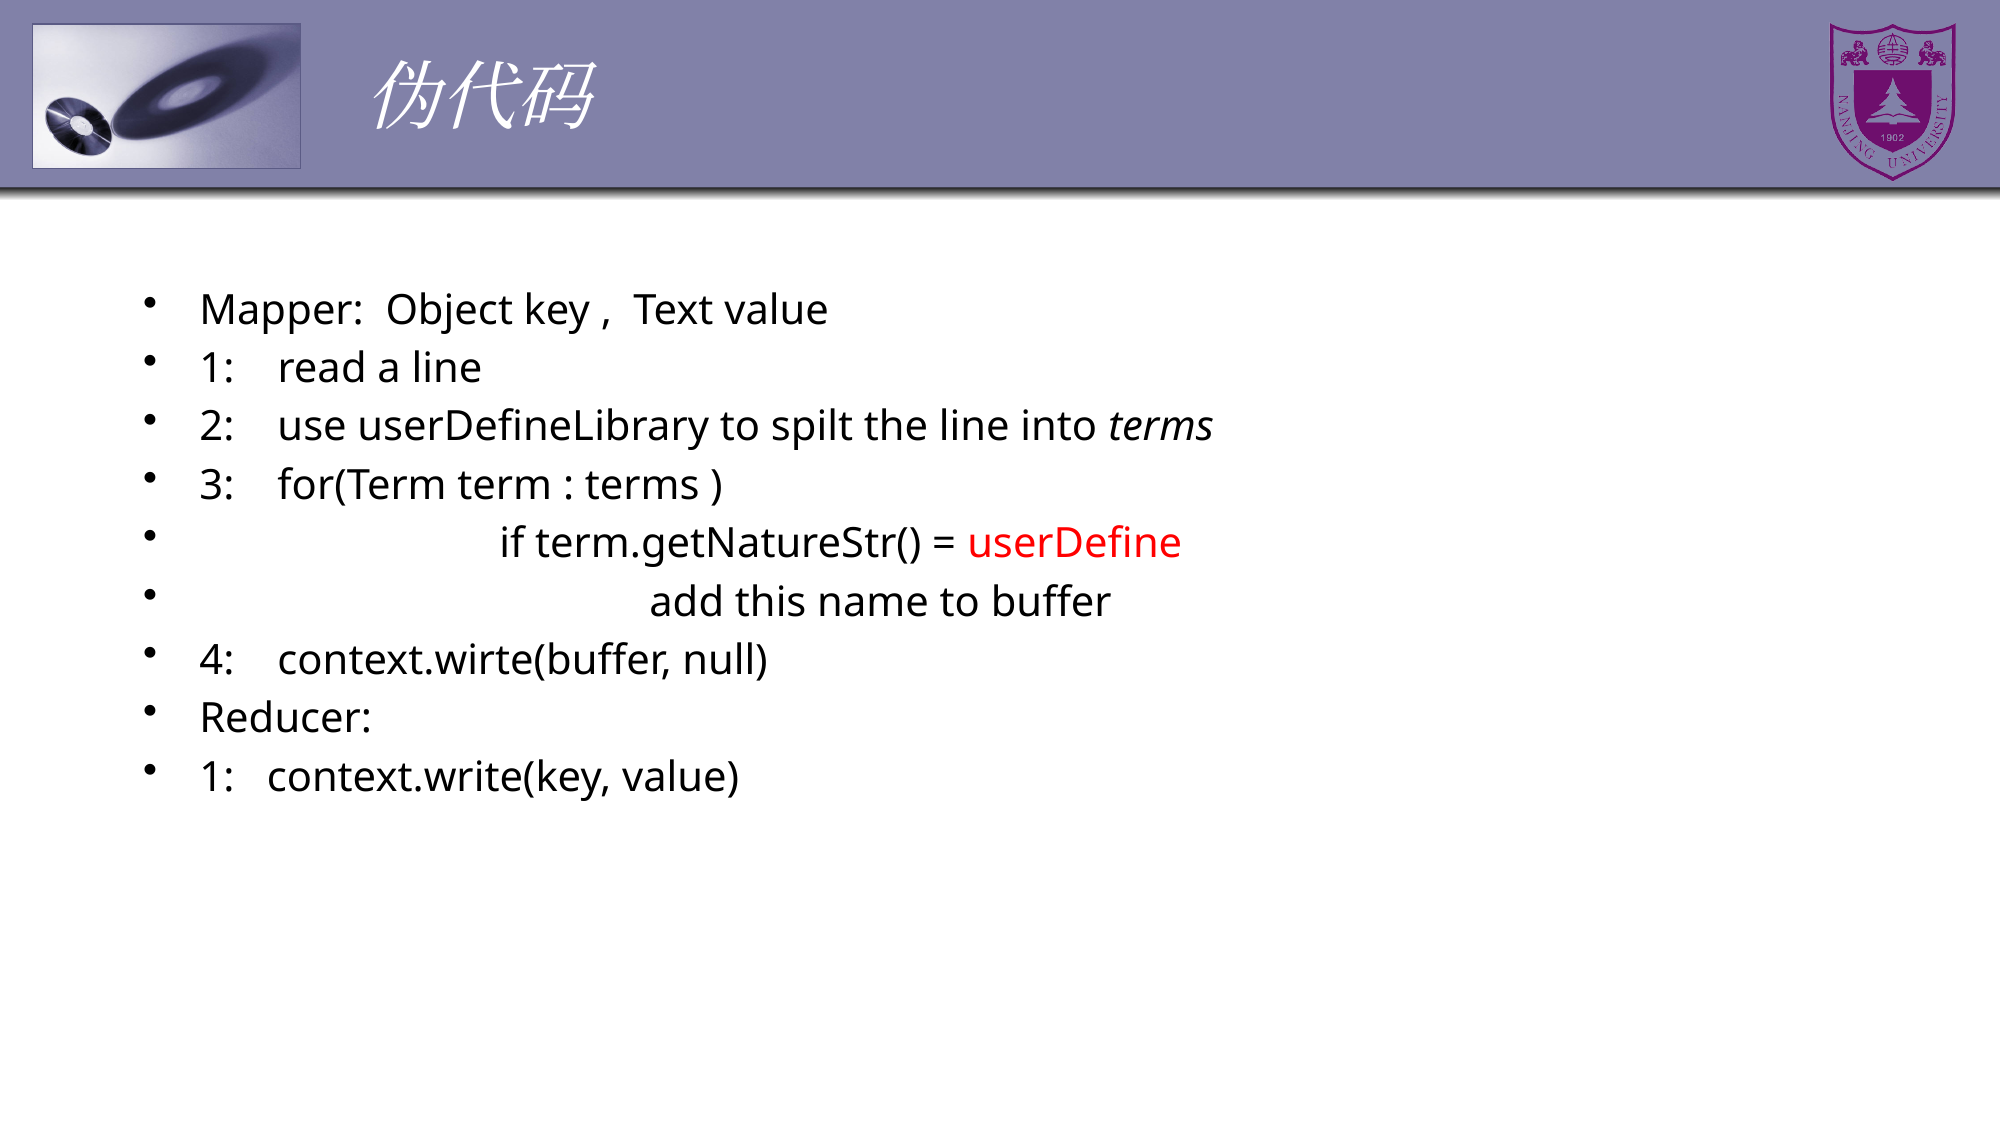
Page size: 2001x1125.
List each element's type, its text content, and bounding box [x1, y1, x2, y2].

list Mapper: Object key , Text value 1: read a line 2: use userDefineLibrary to spilt the line into terms 3: for(Term term : terms ) if term.getNatureStr() = userDefine add this name to buffer 4: context.wirte(buffer, null) Reducer: 1: context.write(key, value) [128, 275, 1829, 928]
picture [1827, 17, 1959, 183]
picture [33, 25, 300, 168]
title 伪代码 [350, 0, 1984, 188]
